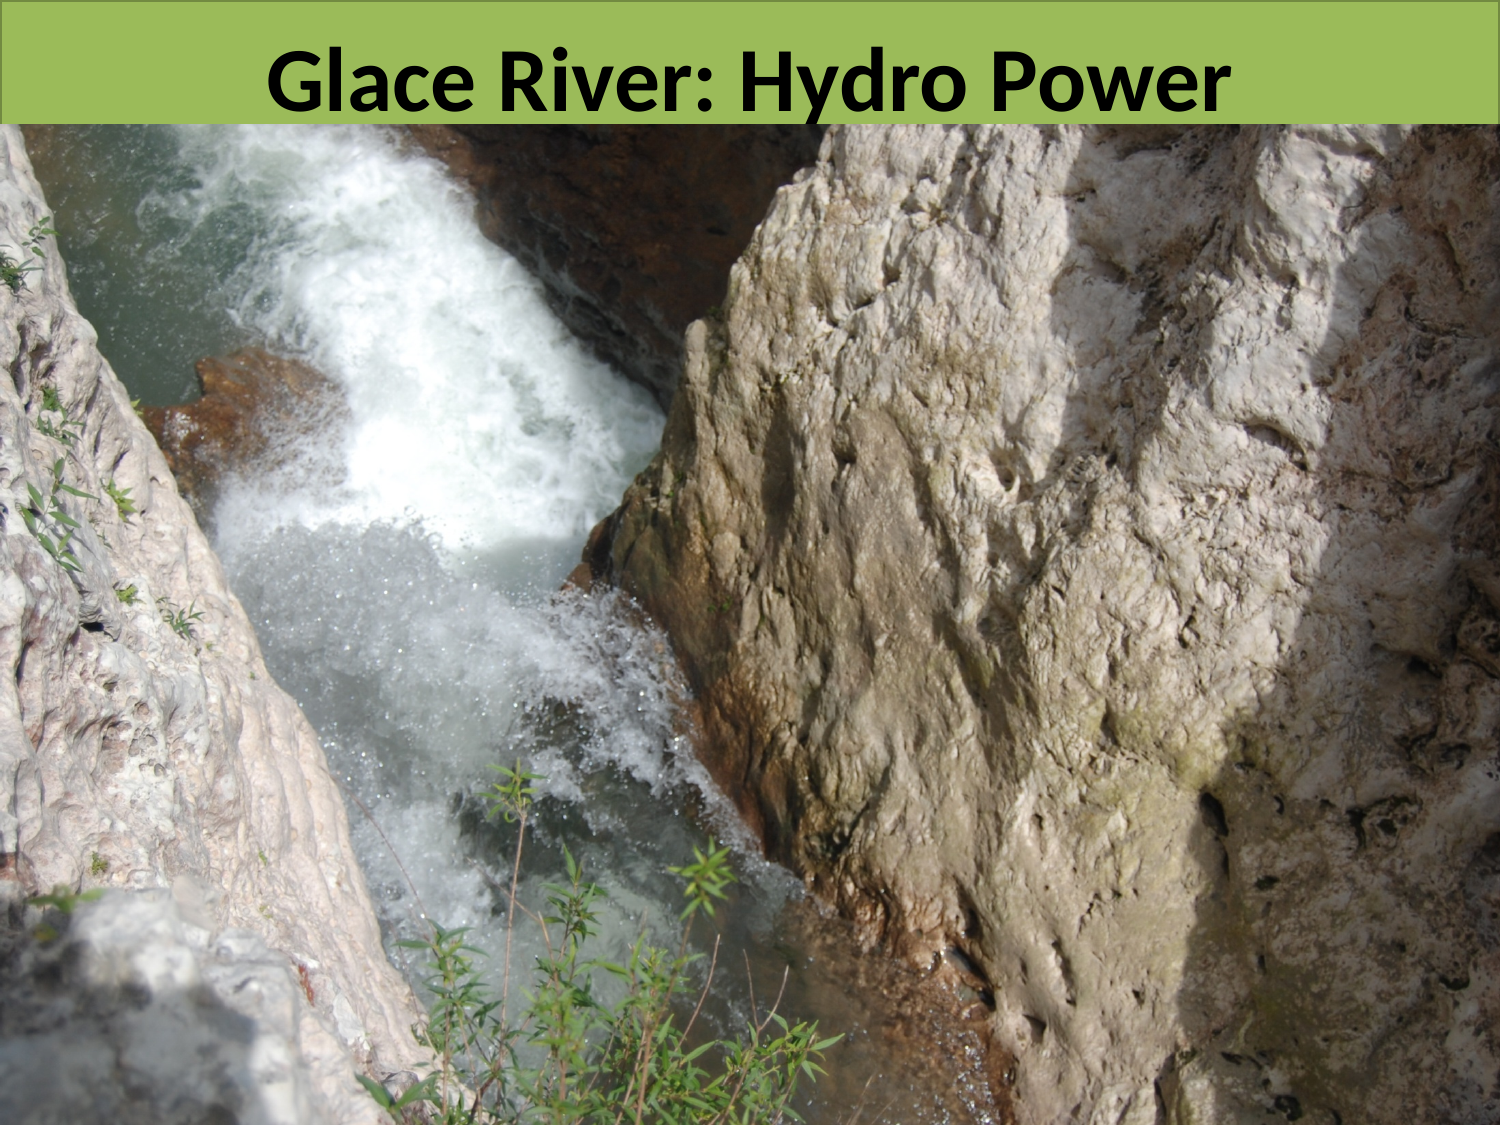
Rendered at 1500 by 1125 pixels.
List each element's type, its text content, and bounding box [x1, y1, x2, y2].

text_box Glace River: Hydro Power [0, 0, 1500, 124]
picture [0, 124, 1500, 1125]
